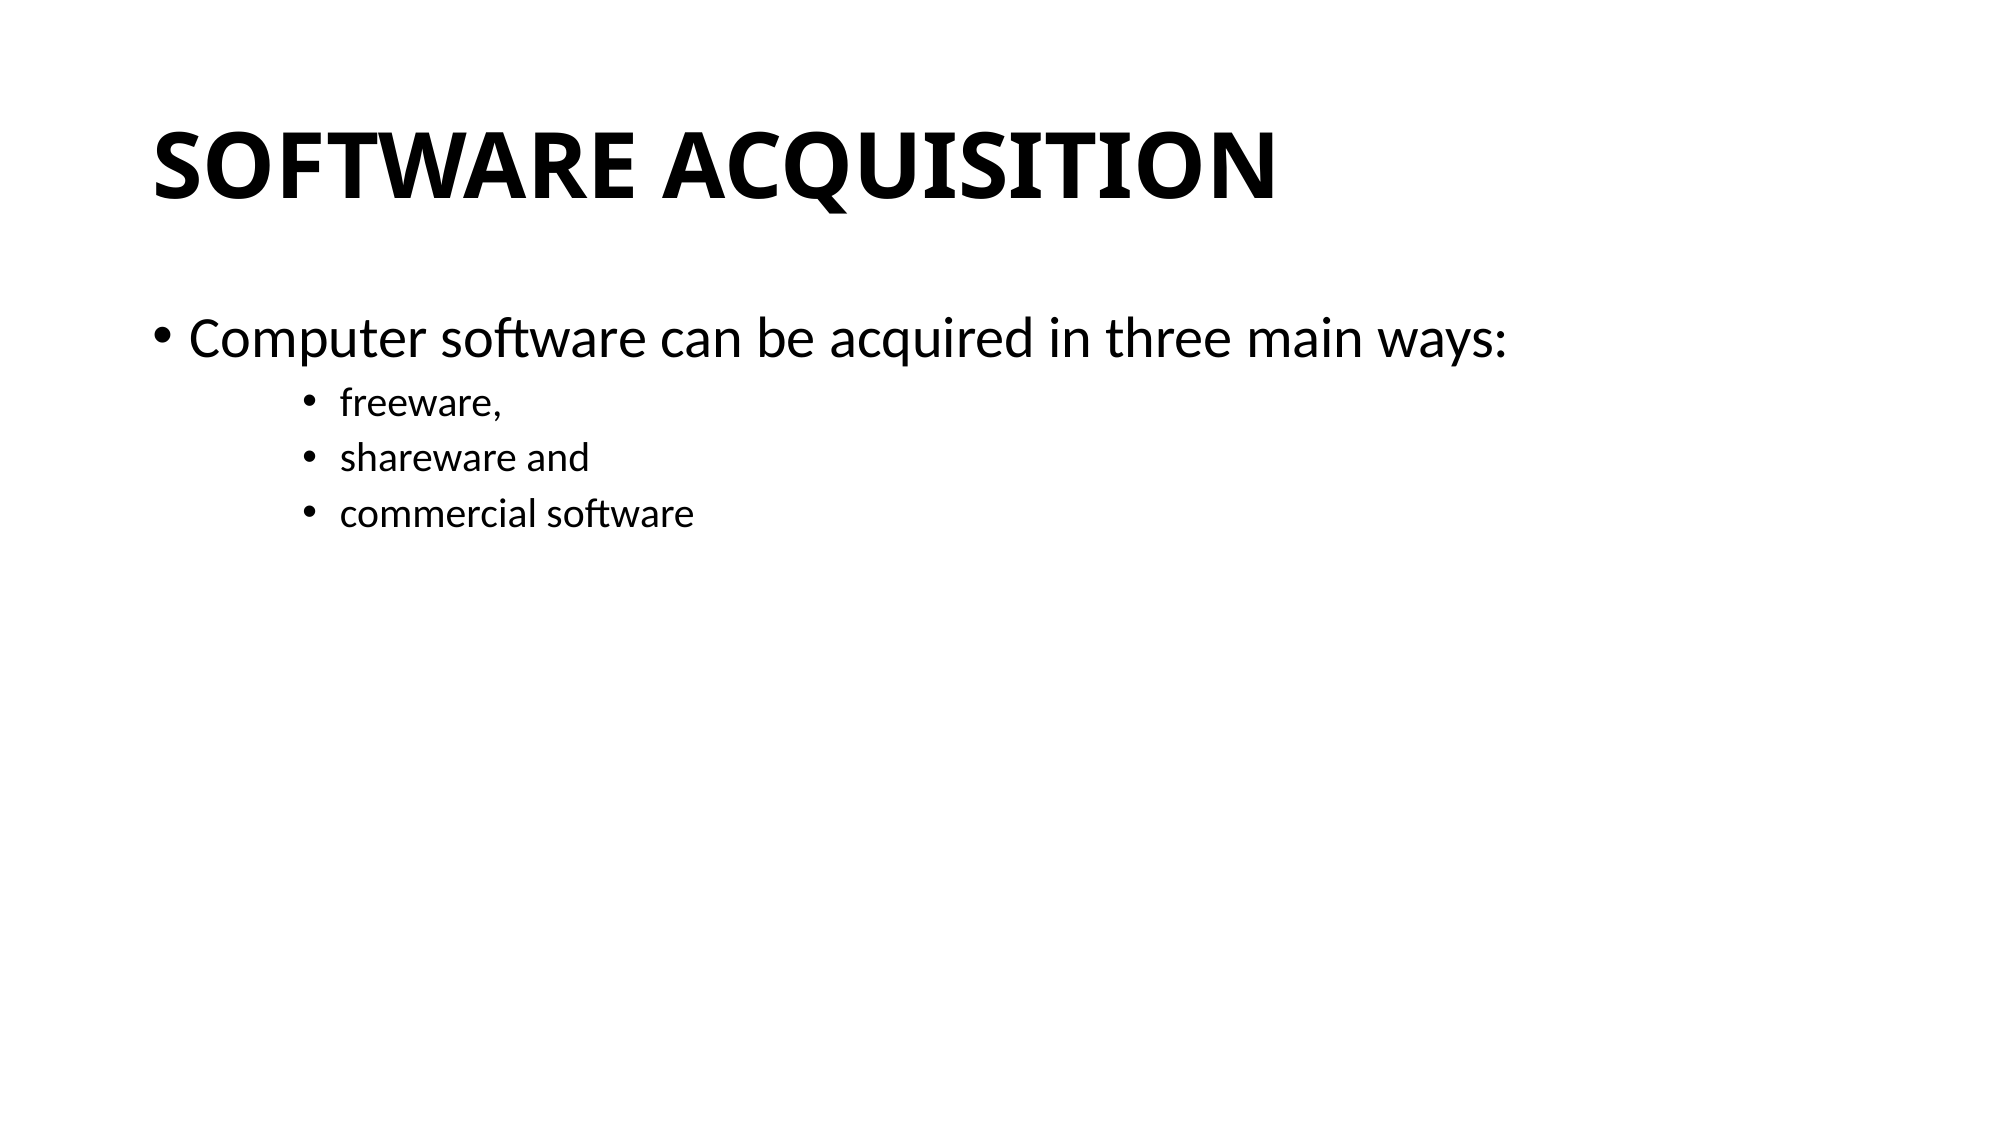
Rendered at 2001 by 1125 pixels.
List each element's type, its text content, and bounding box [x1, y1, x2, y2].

list Computer software can be acquired in three main ways: freeware, shareware and commercial software [137, 299, 1863, 1014]
title SOFTWARE ACQUISITION [137, 59, 1863, 278]
